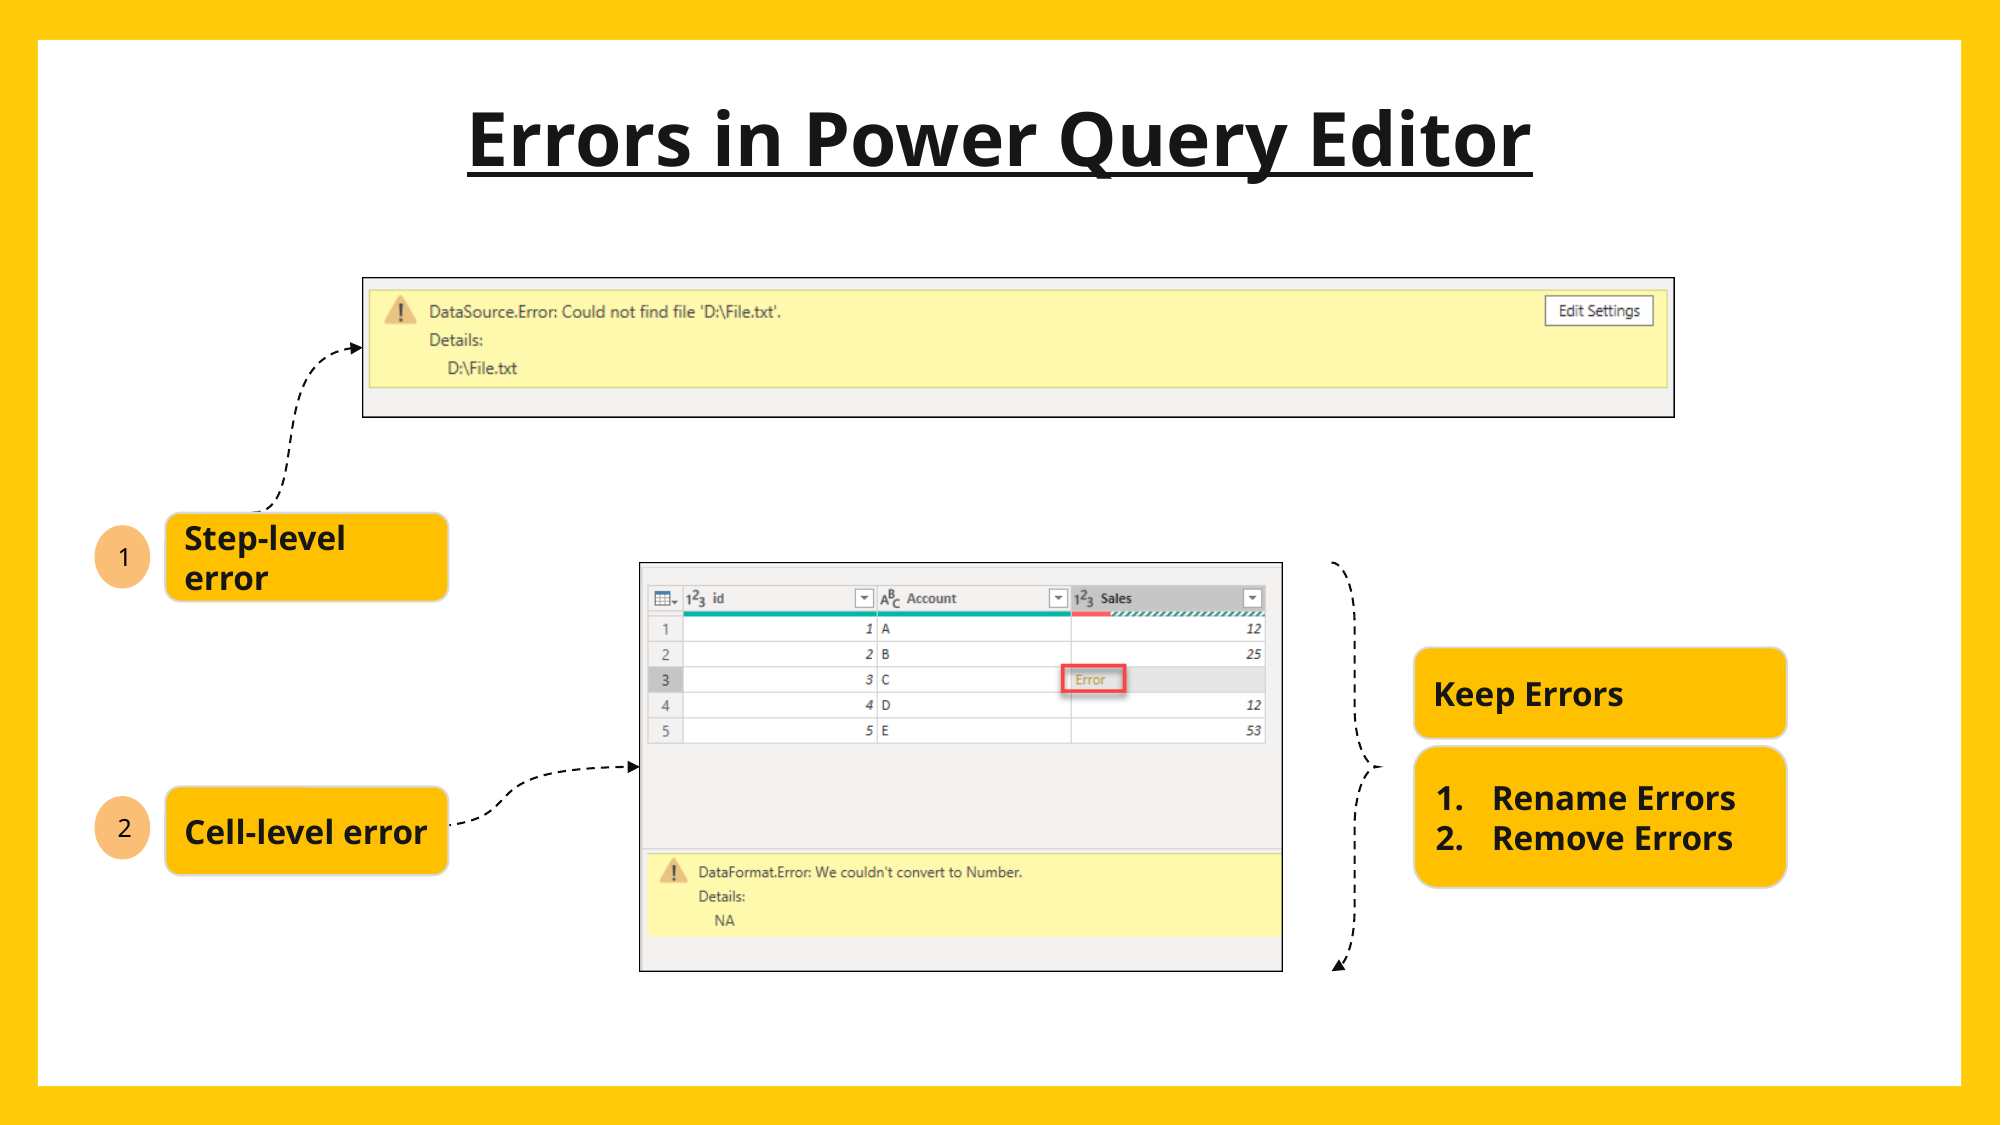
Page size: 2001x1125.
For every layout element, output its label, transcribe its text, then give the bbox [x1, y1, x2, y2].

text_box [399, 766, 641, 828]
text_box Errors in Power Query Editor [189, 70, 1810, 213]
picture [639, 562, 1283, 972]
text_box 2 [94, 796, 151, 860]
text_box 1 [94, 525, 151, 589]
text_box Keep Errors [1412, 646, 1788, 740]
picture [362, 277, 1675, 418]
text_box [225, 374, 391, 486]
text_box Rename Errors Remove Errors [1412, 745, 1788, 889]
text_box Step-level error [164, 511, 450, 603]
text_box [1331, 561, 1378, 972]
text_box Cell-level error [164, 785, 450, 877]
